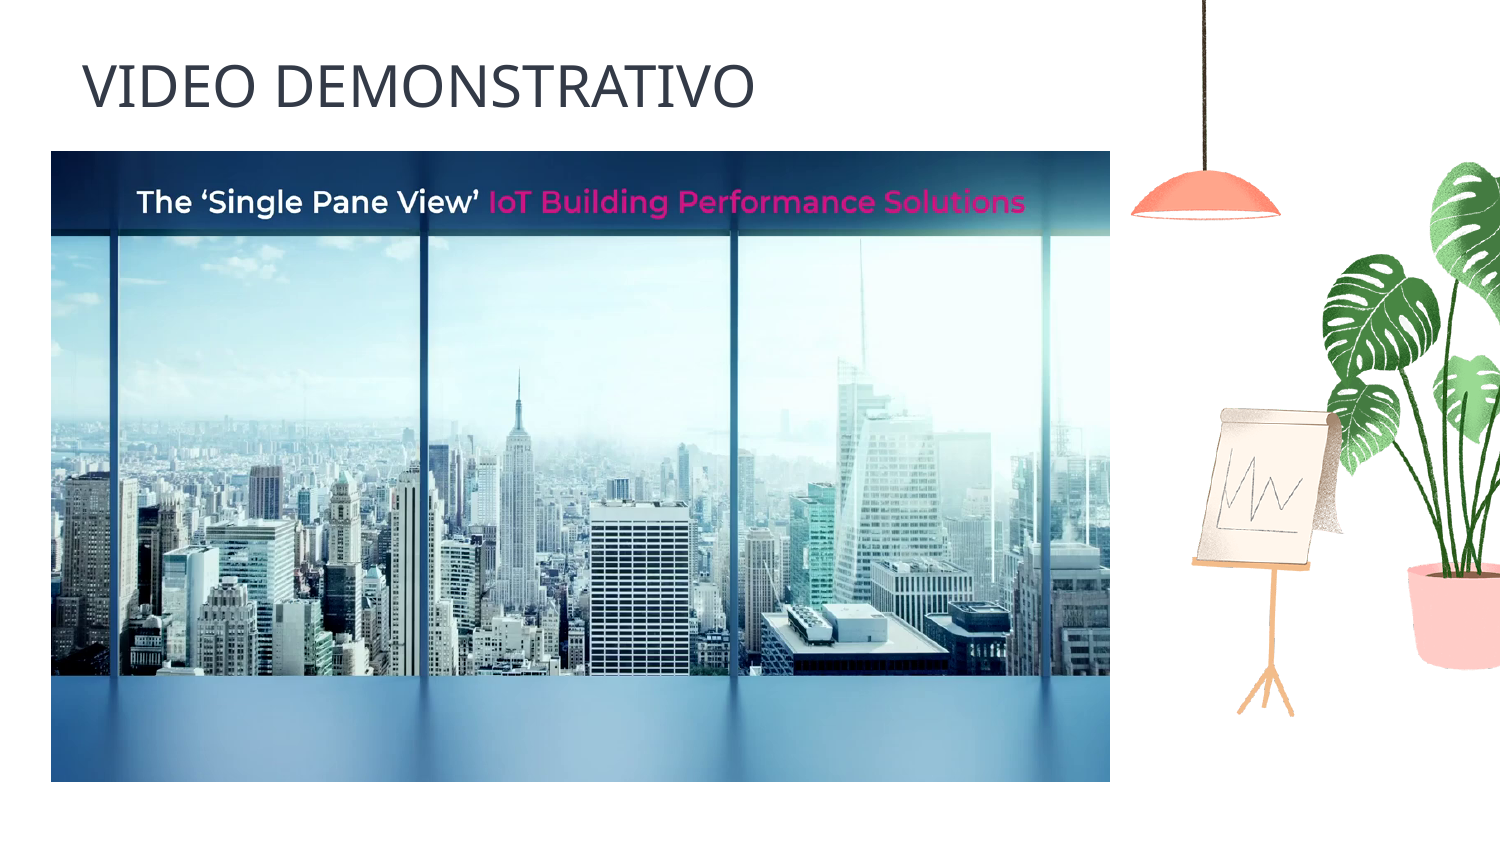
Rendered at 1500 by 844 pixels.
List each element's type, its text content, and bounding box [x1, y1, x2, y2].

picture [1130, 0, 1500, 717]
text_box VIDEO DEMONSTRATIVO [67, 42, 785, 118]
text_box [50, 150, 1111, 783]
